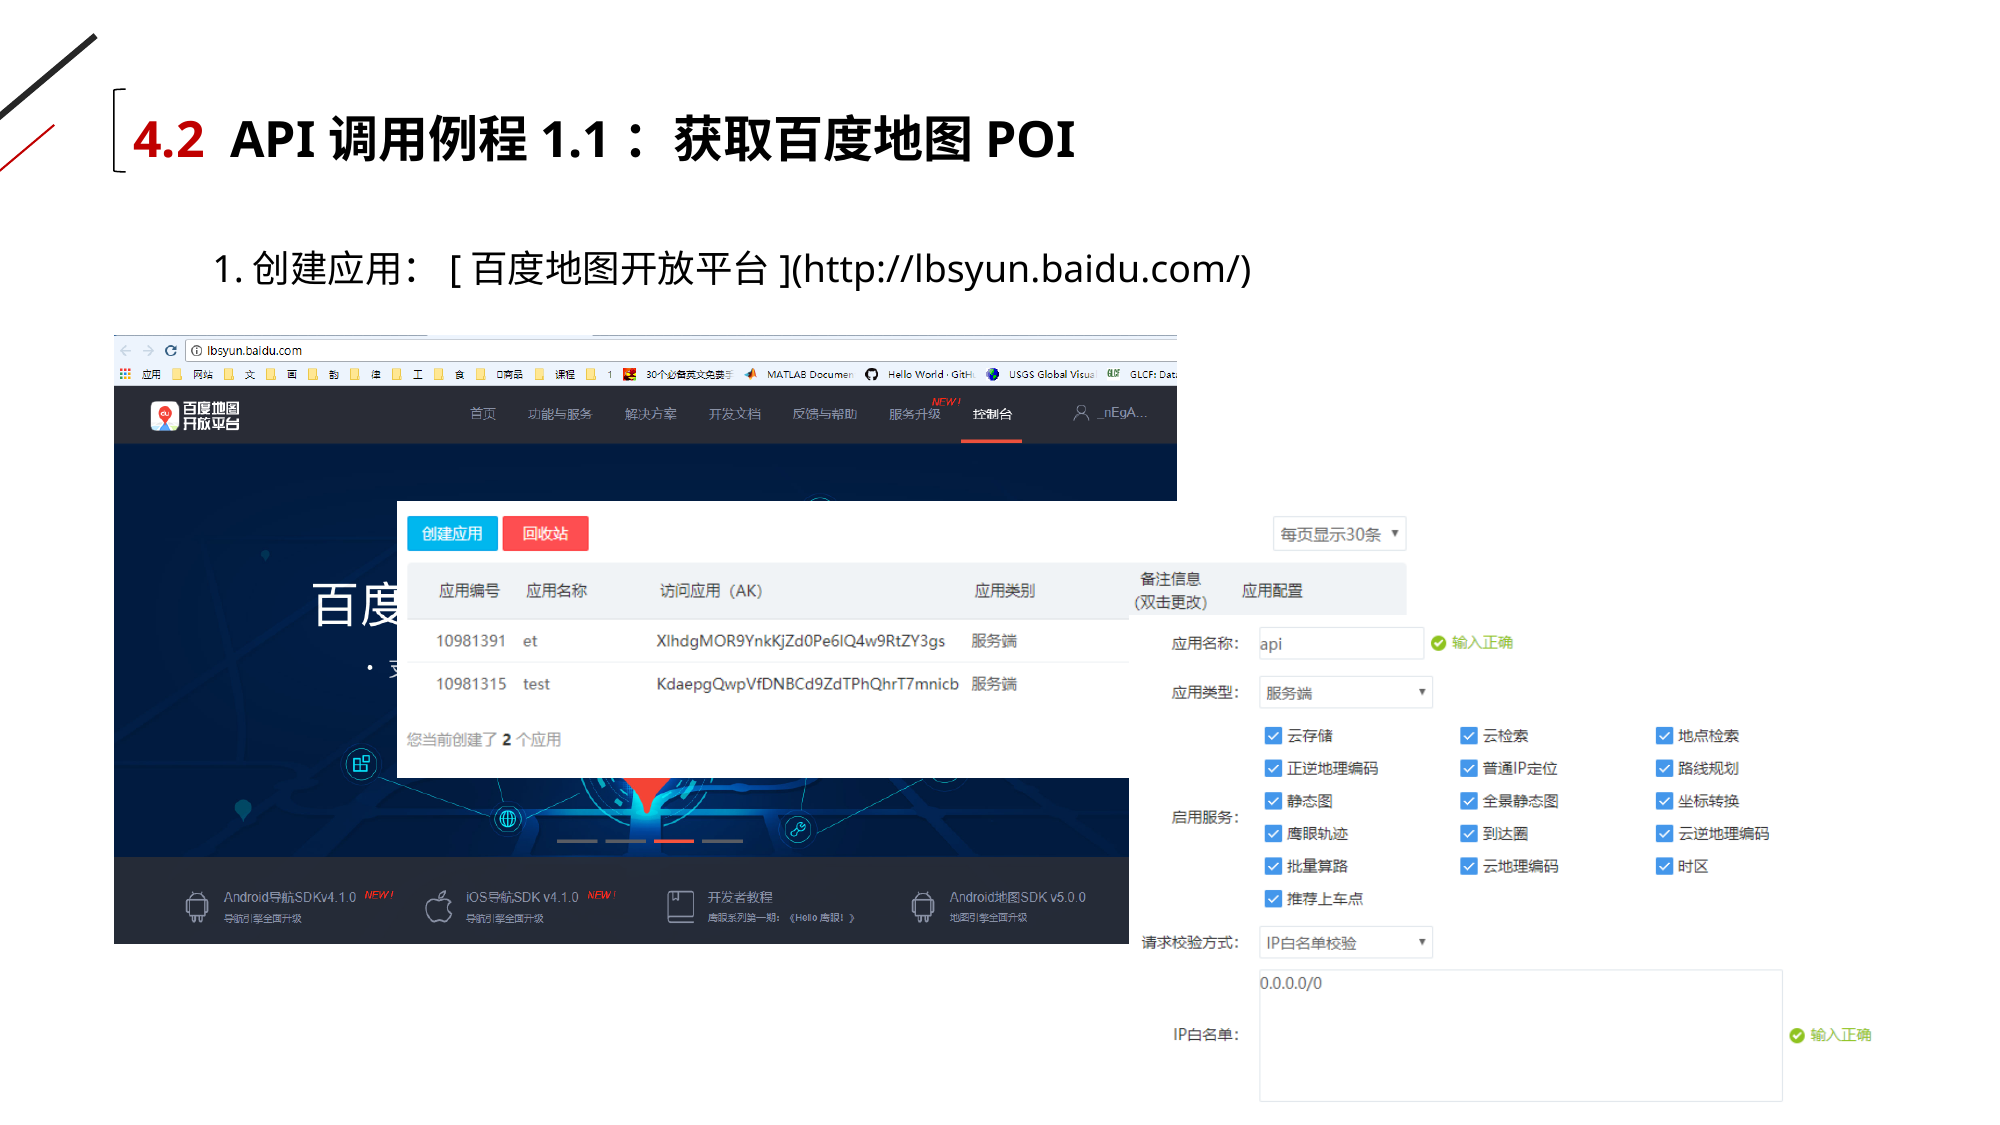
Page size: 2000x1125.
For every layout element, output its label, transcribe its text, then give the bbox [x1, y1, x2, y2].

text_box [0, 124, 55, 179]
picture [114, 335, 1933, 1114]
text_box 1.创建应用：[百度地图开放平台](http://lbsyun.baidu.com/) [197, 237, 1267, 342]
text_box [0, 35, 96, 144]
text_box 4.2 API调用例程1.1：获取百度地图POI [118, 100, 1091, 175]
text_box [113, 88, 126, 173]
